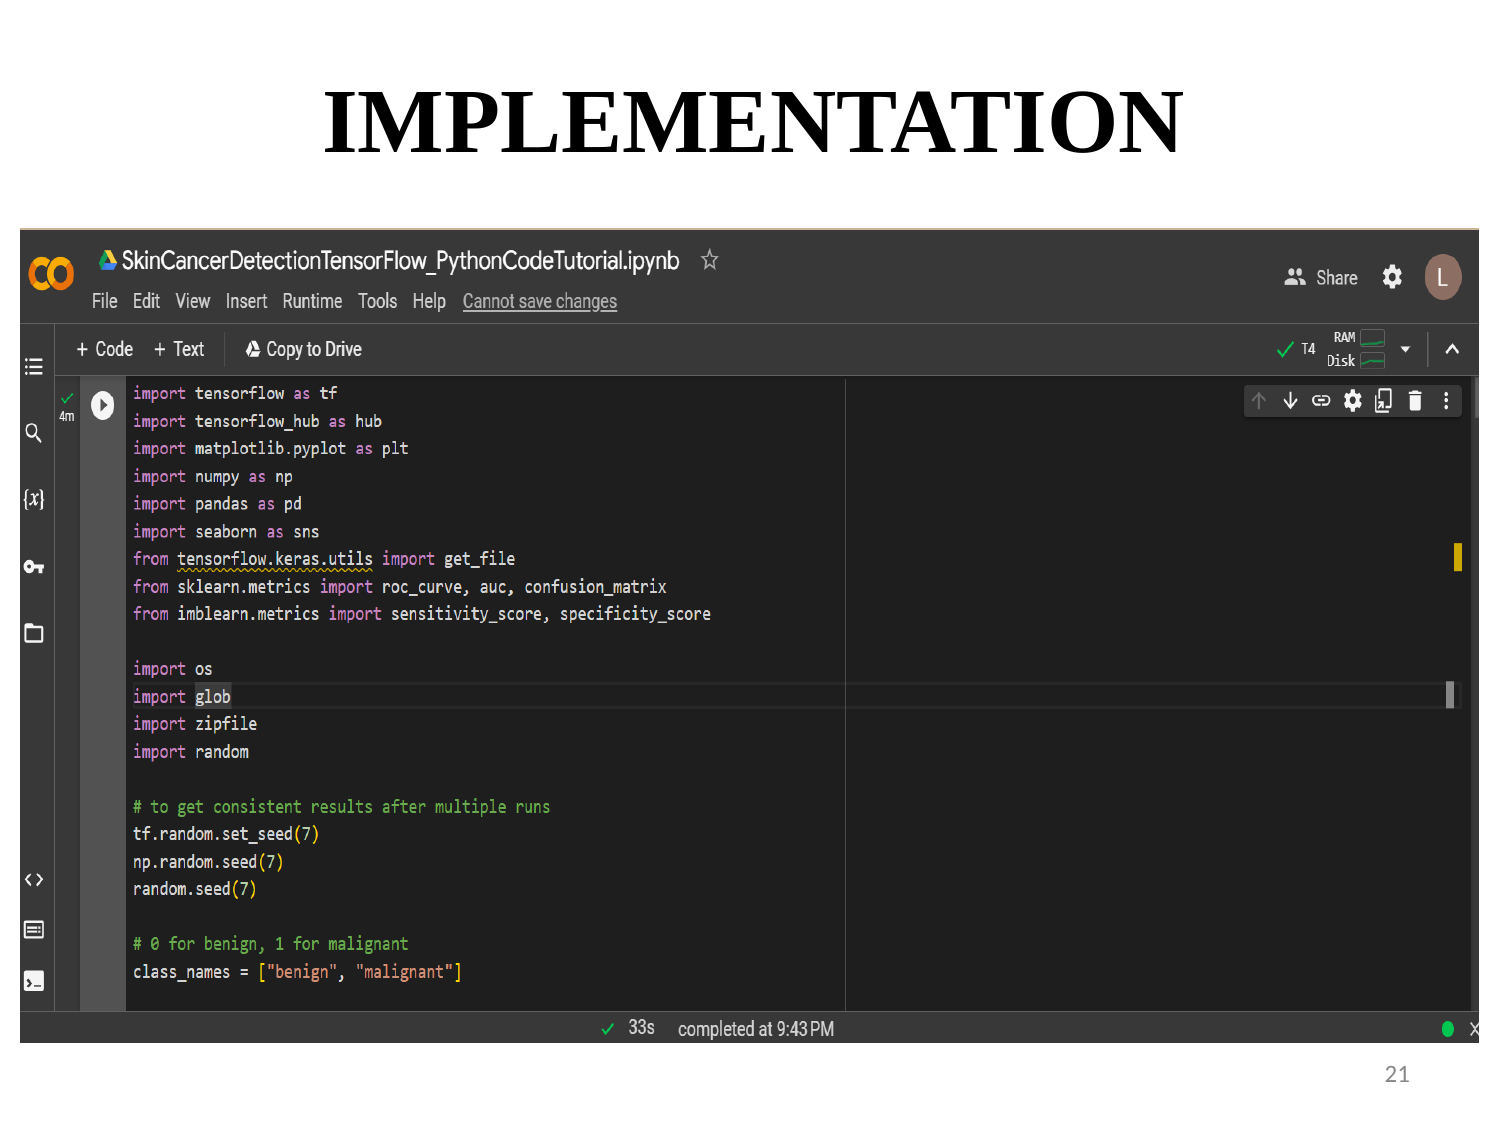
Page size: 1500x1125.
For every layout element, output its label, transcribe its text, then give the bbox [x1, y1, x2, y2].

slide_number 21 [1074, 1052, 1425, 1103]
title IMPLEMENTATION [78, 22, 1429, 210]
picture [19, 228, 1479, 1043]
